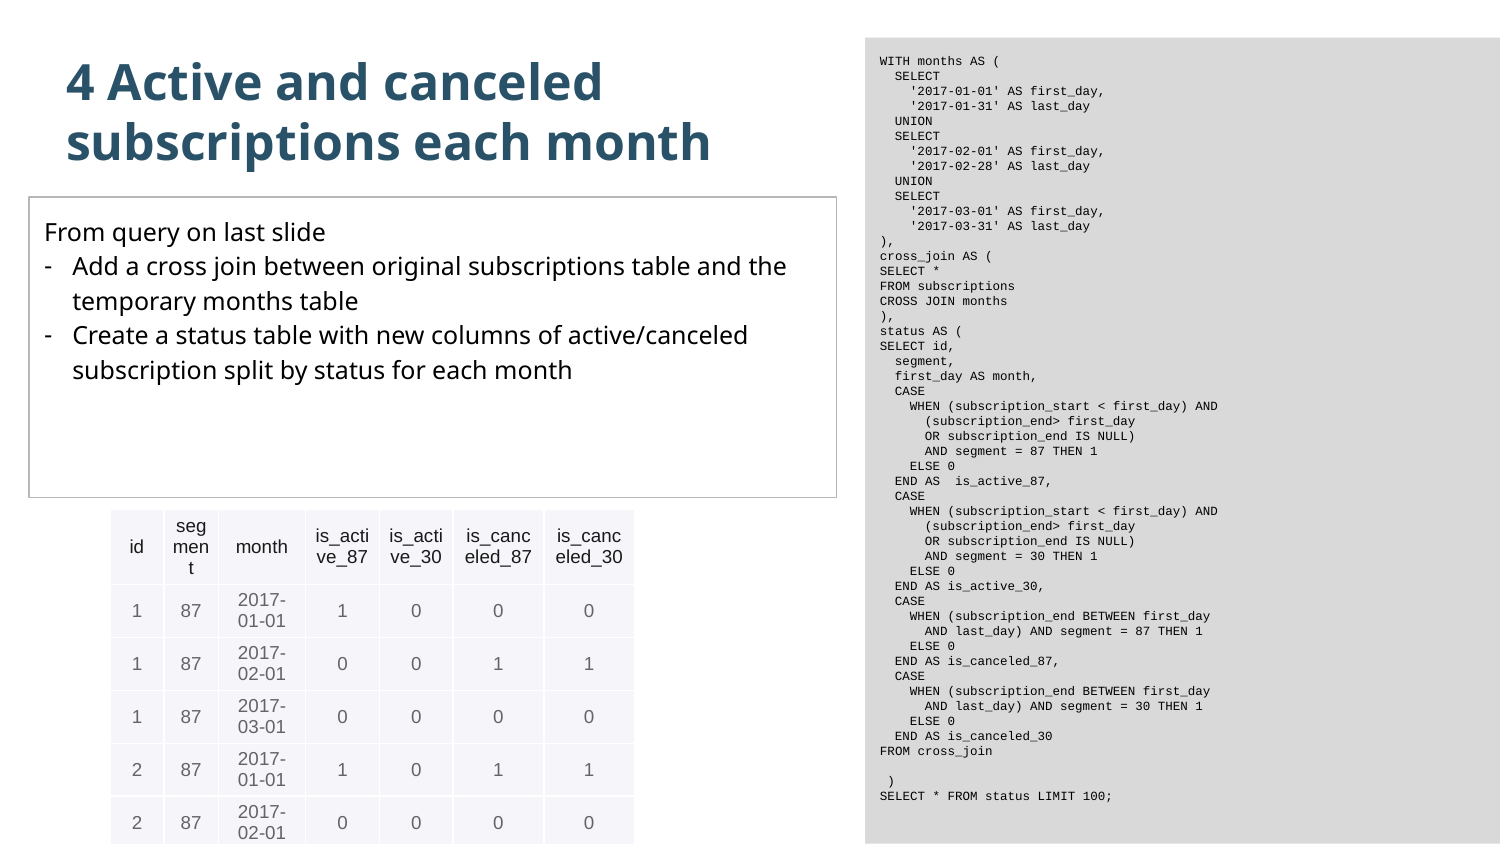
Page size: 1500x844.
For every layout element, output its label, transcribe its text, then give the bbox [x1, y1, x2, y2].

table_cell 2017-01-01 [219, 744, 305, 795]
table_cell 0 [380, 797, 452, 844]
table_cell 87 [165, 744, 218, 795]
table_cell 87 [165, 585, 218, 637]
table_cell 2017-02-01 [219, 797, 305, 844]
table_cell 0 [306, 797, 379, 844]
table_header month [219, 510, 305, 584]
table_cell 2 [111, 797, 163, 844]
table_cell 1 [111, 638, 163, 690]
table_header is_active_87 [306, 510, 379, 584]
table_cell 0 [306, 638, 379, 690]
table_cell 2017-02-01 [219, 638, 305, 690]
table_cell 0 [545, 691, 634, 743]
table_cell 2 [111, 744, 163, 795]
table_cell 0 [545, 797, 634, 844]
table_cell 1 [111, 691, 163, 743]
table_cell 1 [306, 744, 379, 795]
table_header is_active_30 [380, 510, 452, 584]
table_header is_canceled_30 [545, 510, 634, 584]
table_cell 87 [165, 691, 218, 743]
table_cell 1 [545, 744, 634, 795]
table_cell 2017-03-01 [219, 691, 305, 743]
table_cell 1 [545, 638, 634, 690]
text_box From query on last slide Add a cross join between original subscriptions table and the temporary months table Create a status table with new columns of active/canceled subscription split by status for each month [29, 197, 837, 498]
table_cell 87 [165, 797, 218, 844]
table_cell 0 [380, 585, 452, 637]
table_cell 0 [380, 691, 452, 743]
table_header segment [165, 510, 218, 584]
table_cell 2017-01-01 [219, 585, 305, 637]
table_cell 1 [454, 638, 543, 690]
text_box WITH months AS ( SELECT '2017-01-01' AS first_day, '2017-01-31' AS last_day UNION SELECT '2017-02-01' AS first_day, '2017-02-28' AS last_day UNION SELECT '2017-03-01' AS first_day, '2017-03-31' AS last_day ), cross_join AS ( SELECT * FROM subscriptions CROSS JOIN months ), status AS ( SELECT id, segment, first_day AS month, CASE WHEN (subscription_start < first_day) AND (subscription_end> first_day OR subscription_end IS NULL) AND segment = 87 THEN 1 ELSE 0 END AS is_active_87, CASE WHEN (subscription_start < first_day) AND (subscription_end> first_day OR subscription_end IS NULL) AND segment = 30 THEN 1 ELSE 0 END AS is_active_30, CASE WHEN (subscription_end BETWEEN first_day AND last_day) AND segment = 87 THEN 1 ELSE 0 END AS is_canceled_87, CASE WHEN (subscription_end BETWEEN first_day AND last_day) AND segment = 30 THEN 1 ELSE 0 END AS is_canceled_30 FROM cross_join ) SELECT * FROM status LIMIT 100; [865, 37, 1500, 844]
table_cell 0 [454, 691, 543, 743]
text_box 4 Active and canceled subscriptions each month [51, 48, 837, 186]
table_cell 1 [111, 585, 163, 637]
table_cell 0 [545, 585, 634, 637]
table_cell 0 [380, 638, 452, 690]
table_header id [111, 510, 163, 584]
table_header is_canceled_87 [454, 510, 543, 584]
table_cell 0 [306, 691, 379, 743]
table_cell 0 [380, 744, 452, 795]
table_cell 1 [454, 744, 543, 795]
table_cell 0 [454, 797, 543, 844]
table_cell 0 [454, 585, 543, 637]
table_cell 87 [165, 638, 218, 690]
table_cell 1 [306, 585, 379, 637]
